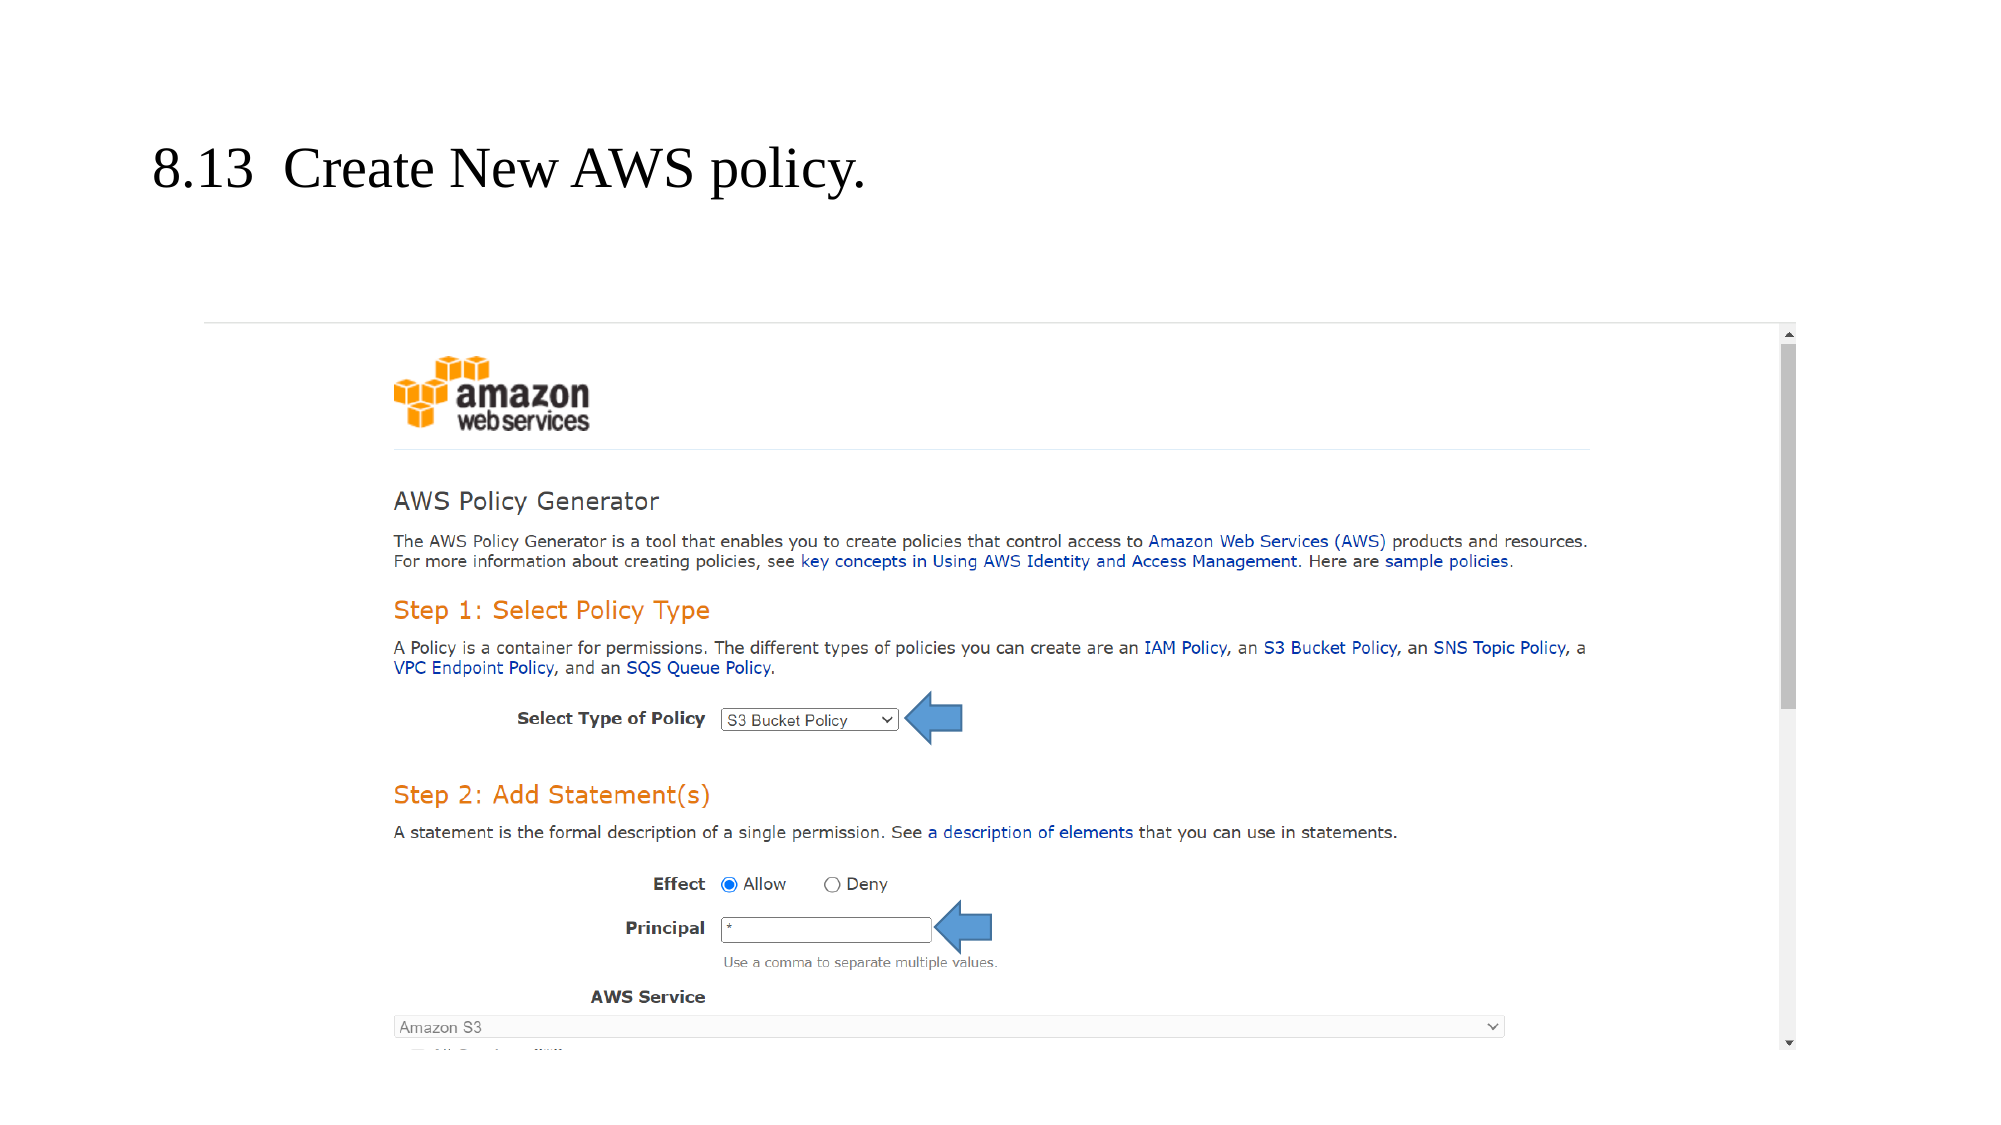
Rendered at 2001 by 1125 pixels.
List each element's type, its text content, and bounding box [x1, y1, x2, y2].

picture [204, 314, 1796, 1050]
title 8.13 Create New AWS policy. [137, 59, 1863, 278]
